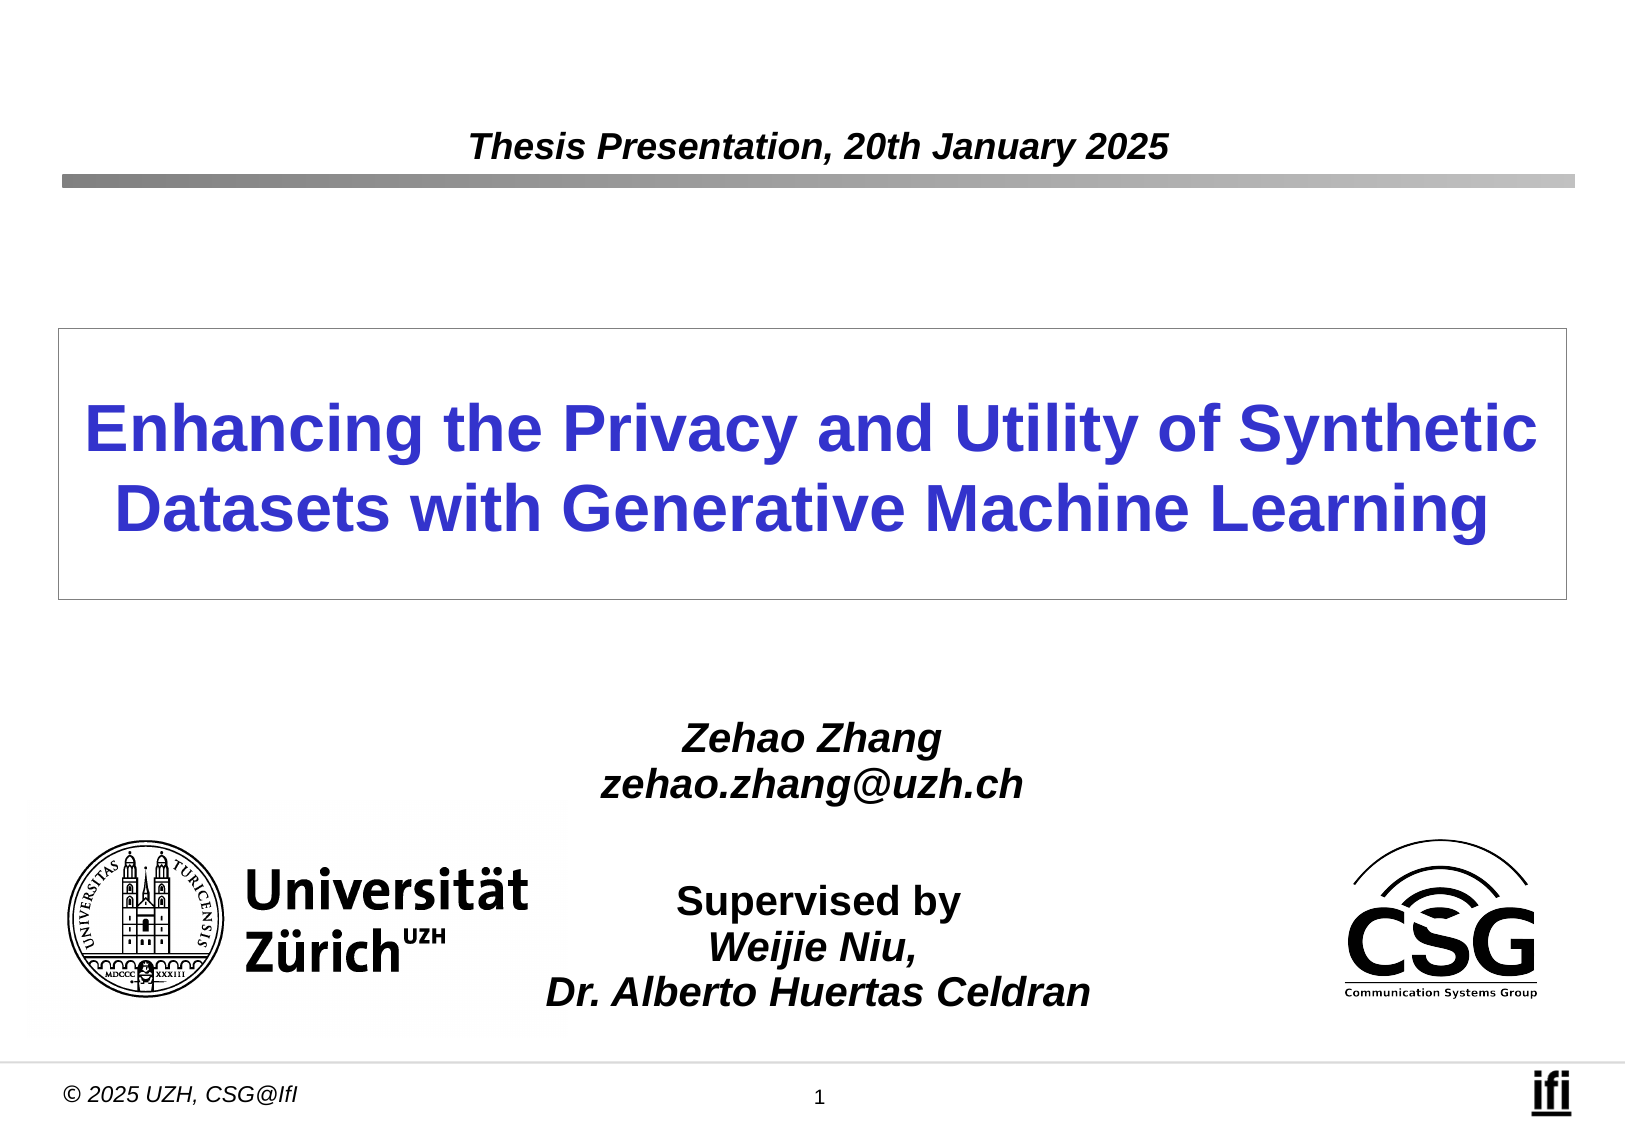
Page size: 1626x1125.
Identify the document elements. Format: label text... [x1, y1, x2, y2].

text_box Thesis Presentation, 20th January 2025 [52, 108, 1586, 176]
picture [27, 800, 568, 1038]
text_box Supervised by Weijie Niu, Dr. Alberto Huertas Celdran [568, 874, 1200, 1008]
picture [1344, 839, 1538, 999]
title Enhancing the Privacy and Utility of Synthetic Datasets with Generative Machine Learning [58, 328, 1567, 600]
subtitle Zehao Zhang zehao.zhang@uzh.ch [76, 665, 1549, 969]
picture [1527, 1069, 1576, 1118]
